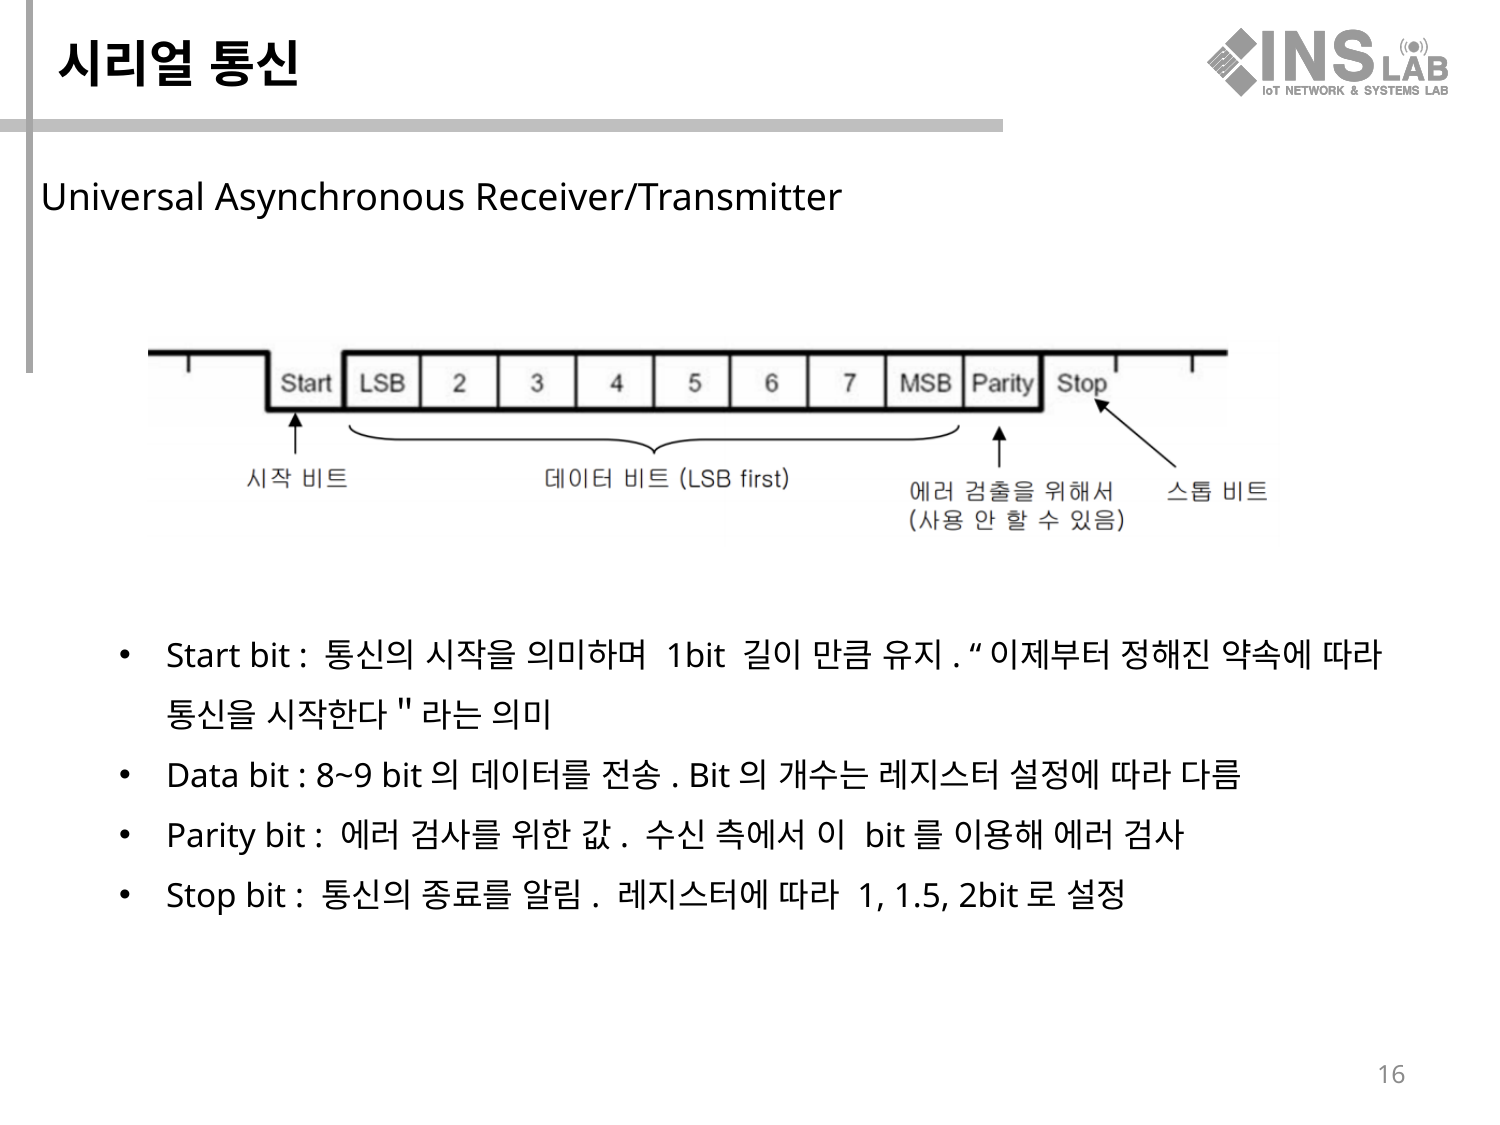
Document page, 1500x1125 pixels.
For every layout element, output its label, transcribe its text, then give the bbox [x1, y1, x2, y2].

picture [147, 336, 1282, 548]
title 시리얼 통신 [42, 15, 1177, 110]
slide_number 16 [1070, 1045, 1421, 1106]
text_box Start bit : 통신의 시작을 의미하며 1bit 길이 만큼 유지. “이제부터 정해진 약속에 따라 통신을 시작한다＂라는 의미 Data bit : 8~9 bit의 데이터를 전송. Bit의 개수는 레지스터 설정에 따라 다름 Parity bit : 에러 검사를 위한 값. 수신 측에서 이 bit를 이용해 에러 검사 Stop bit : 통신의 종료를 알림. 레지스터에 따라 1, 1.5, 2bit로 설정 [29, 607, 1400, 922]
text_box Universal Asynchronous Receiver/Transmitter [25, 165, 858, 225]
